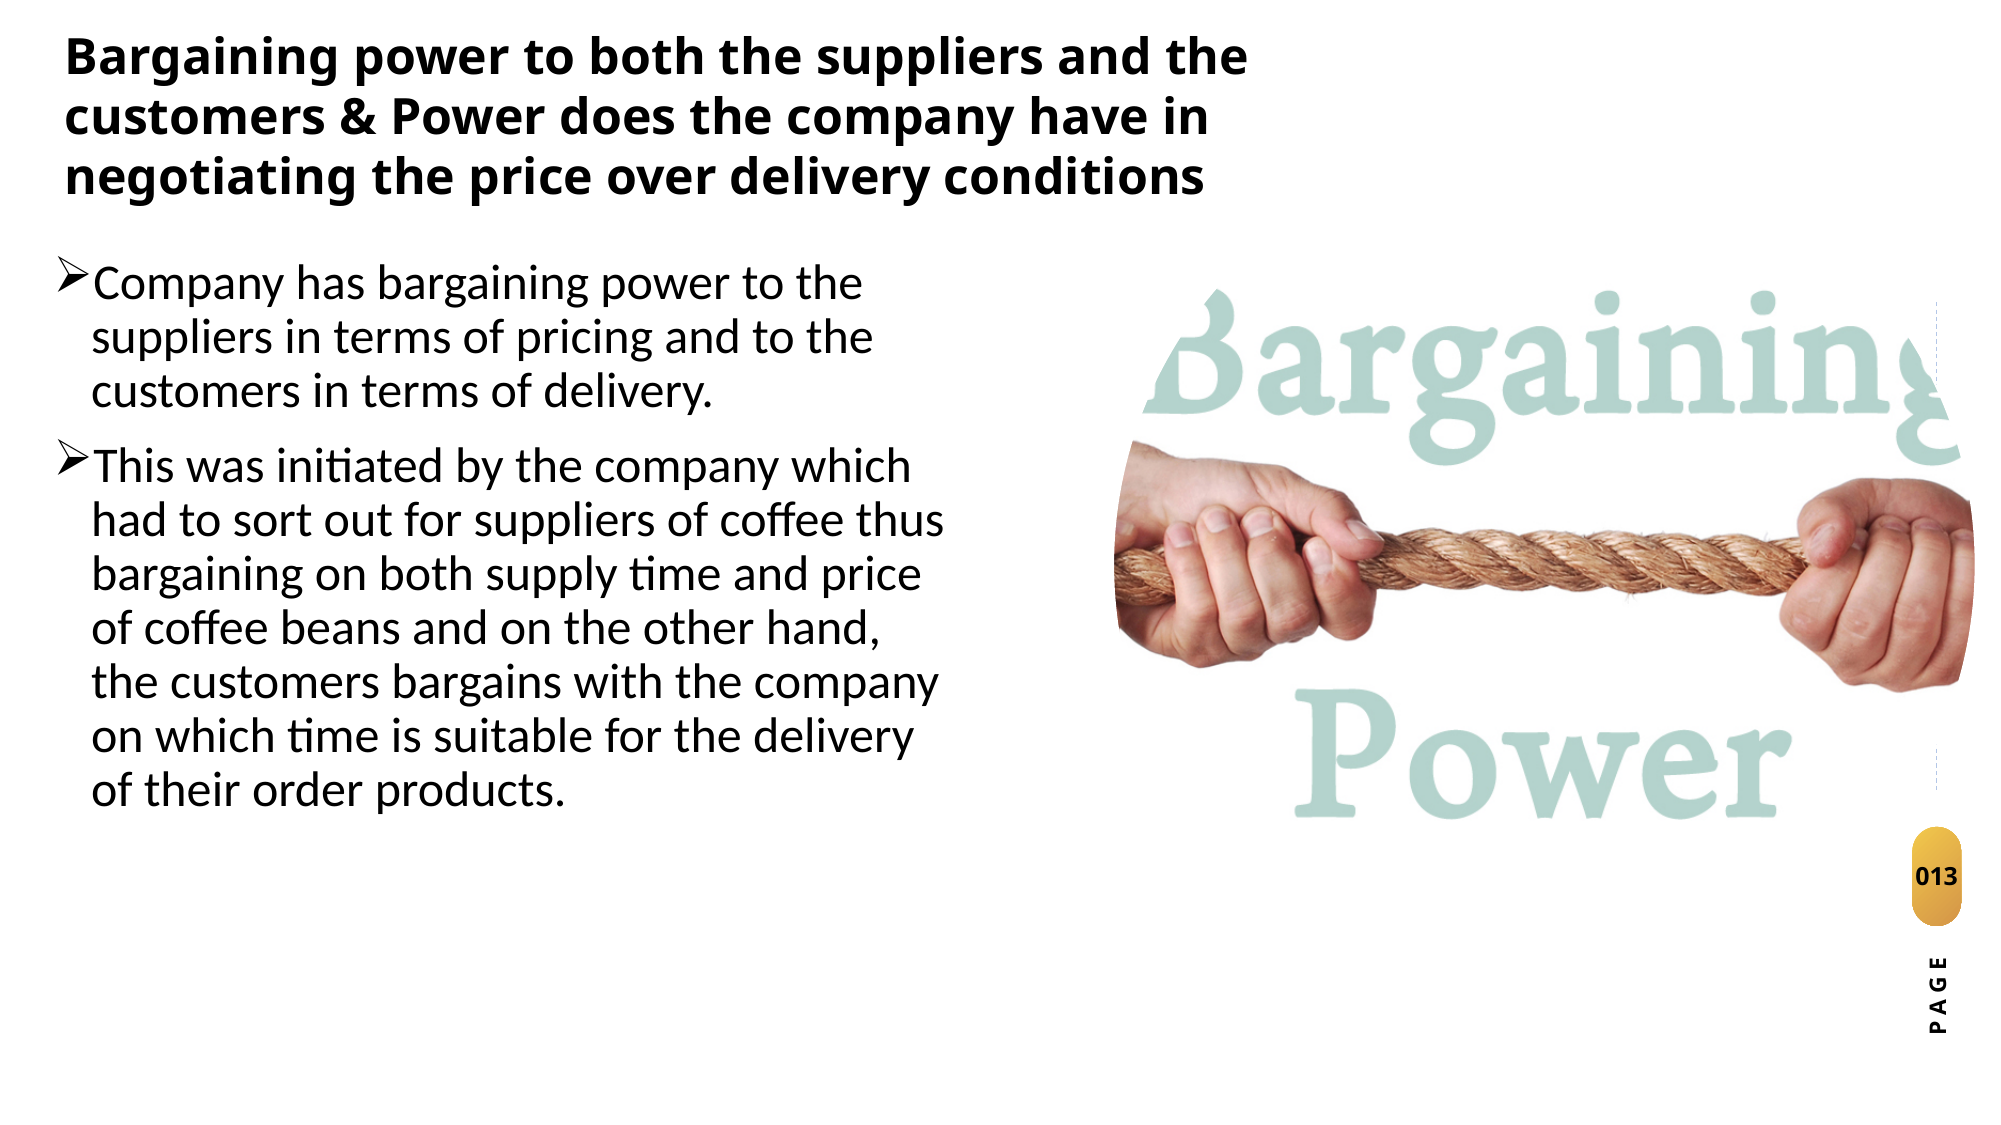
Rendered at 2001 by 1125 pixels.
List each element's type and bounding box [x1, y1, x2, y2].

text_box [0, 0, 2000, 1125]
